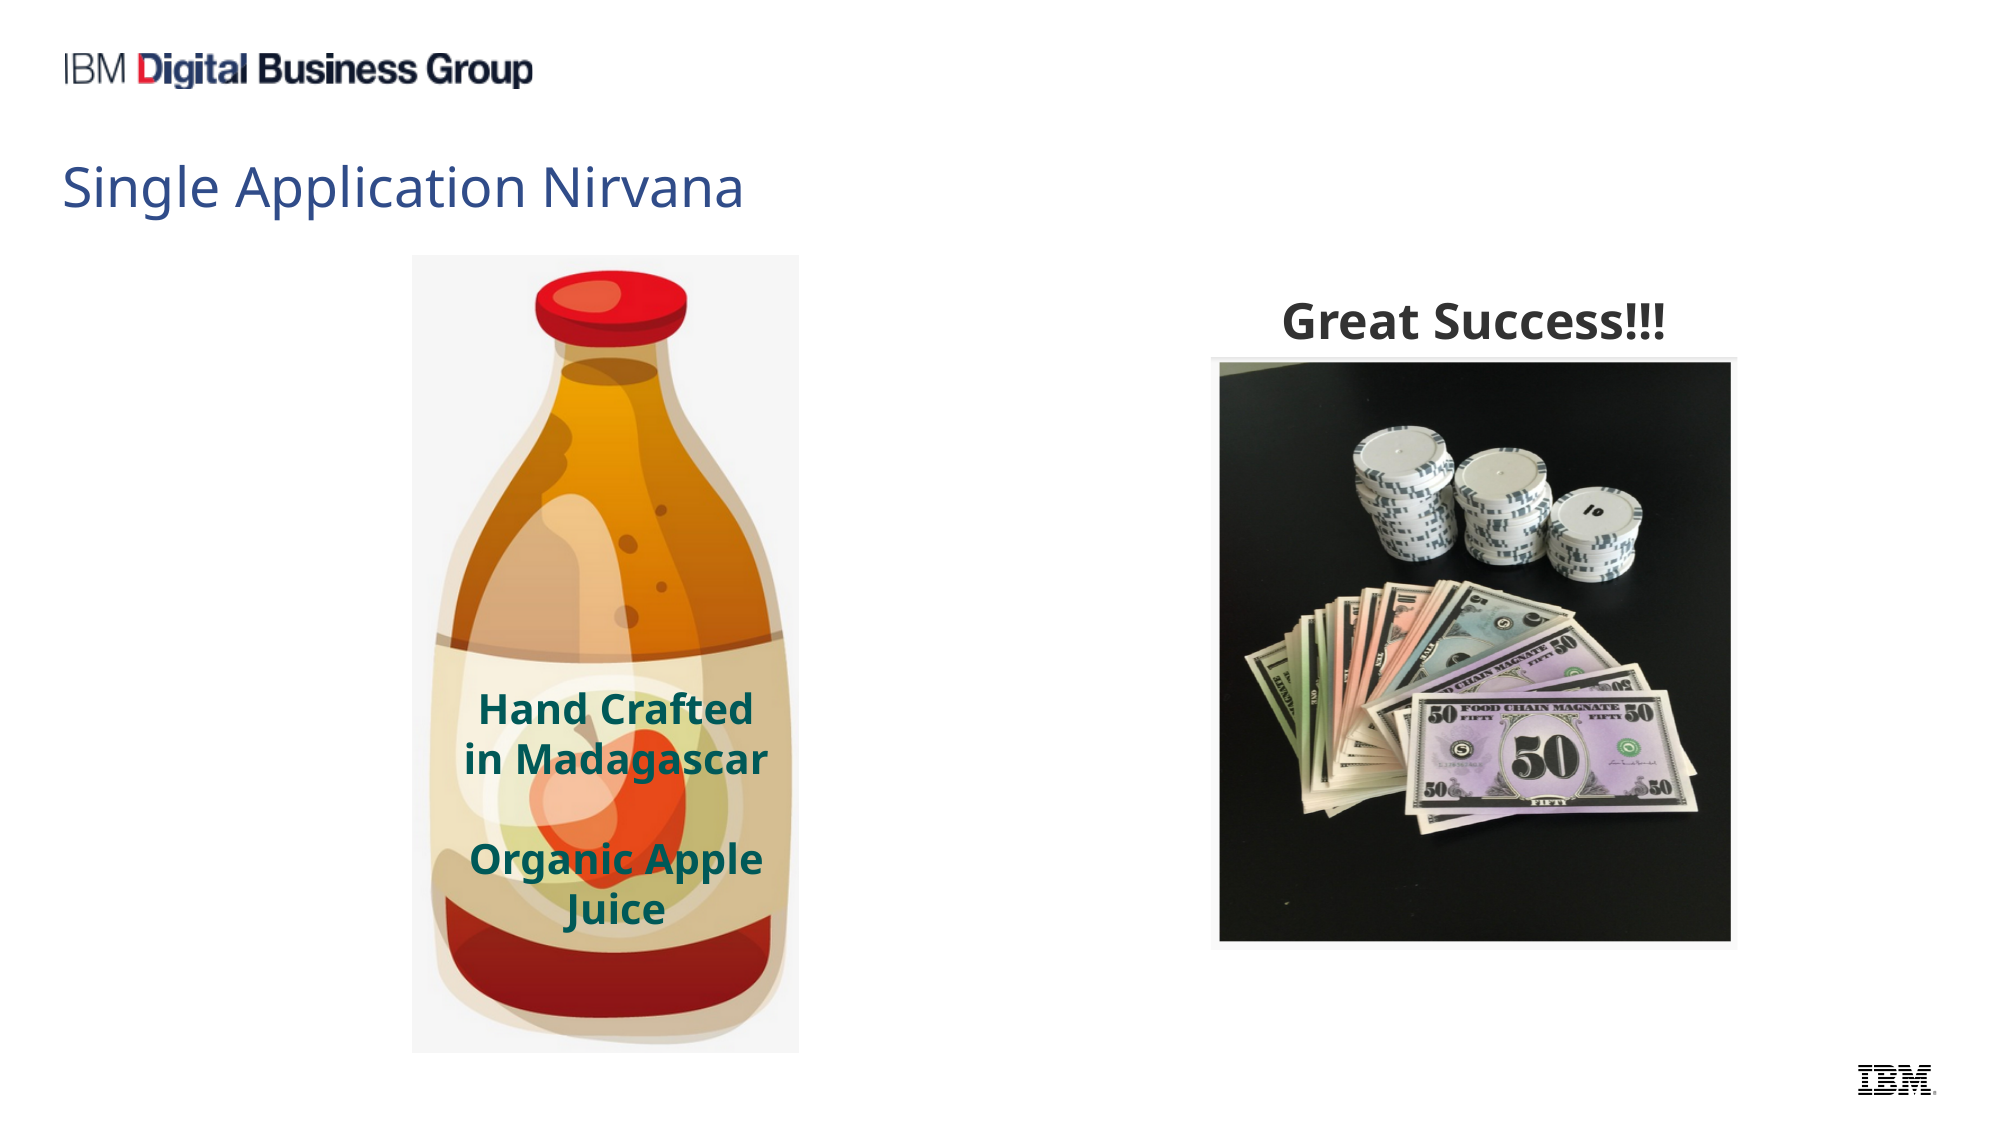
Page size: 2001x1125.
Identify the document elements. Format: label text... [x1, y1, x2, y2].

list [1210, 357, 1738, 951]
title Single Application Nirvana [62, 159, 1952, 221]
picture [412, 254, 799, 1053]
text_box Great Success!!! [1255, 281, 1693, 355]
